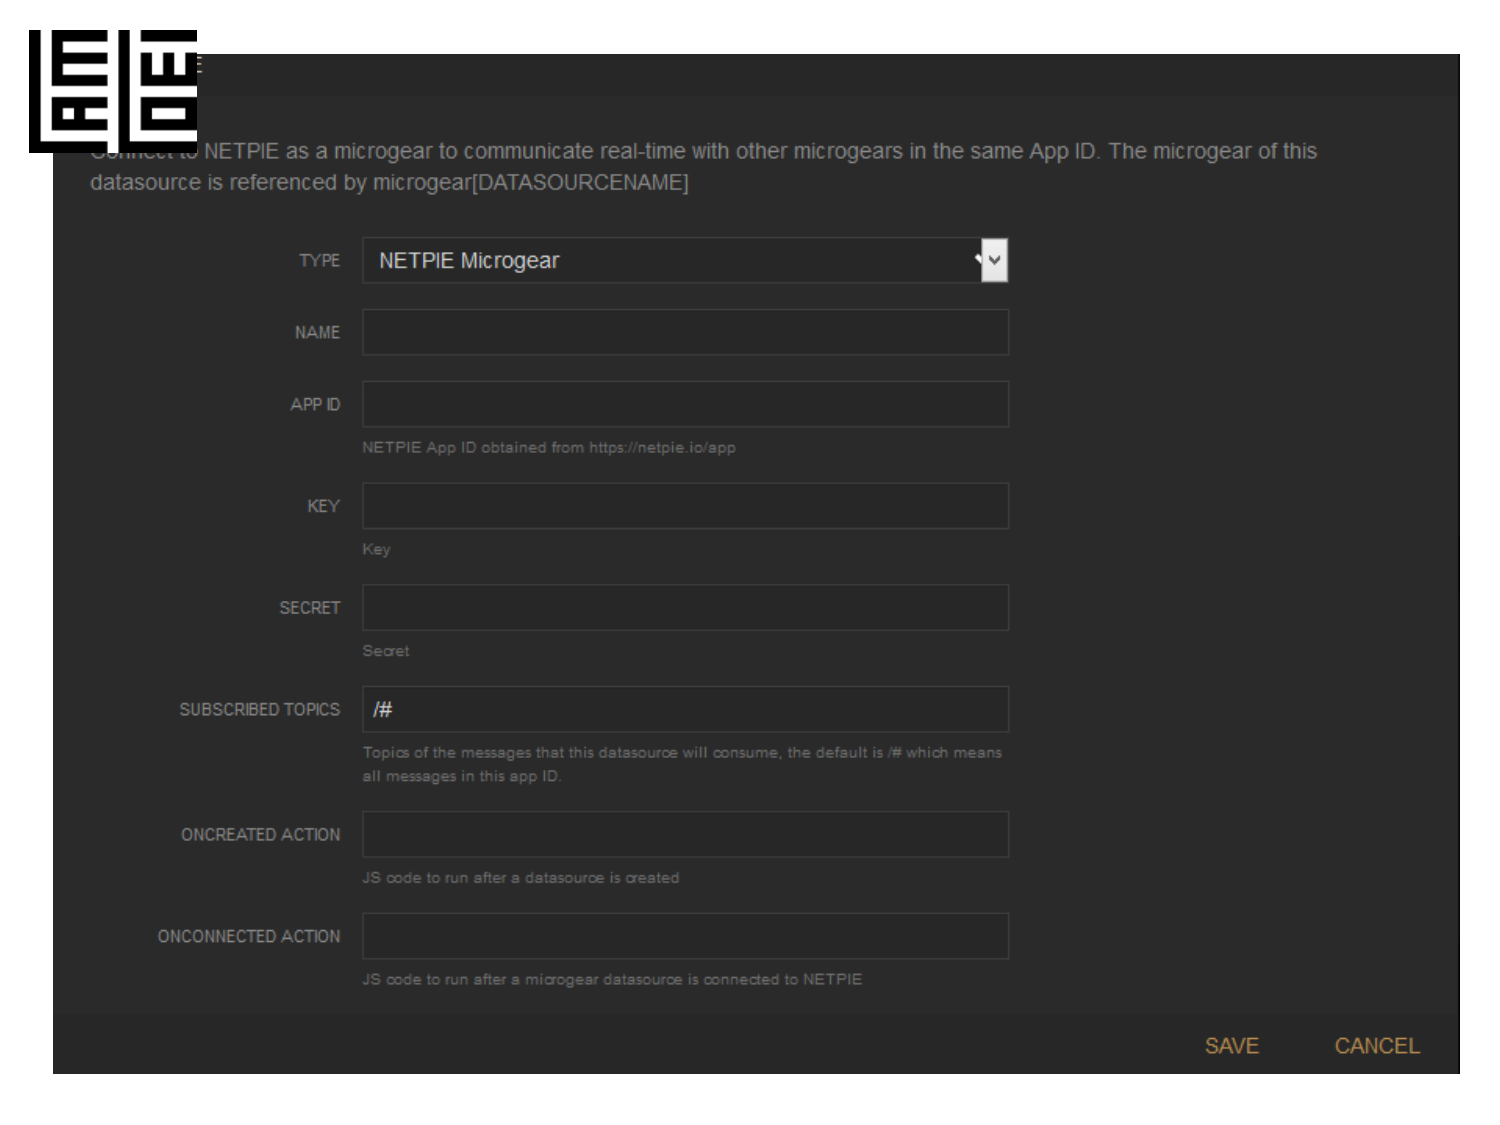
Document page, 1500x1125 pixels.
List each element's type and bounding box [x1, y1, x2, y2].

picture [29, 30, 1460, 1074]
